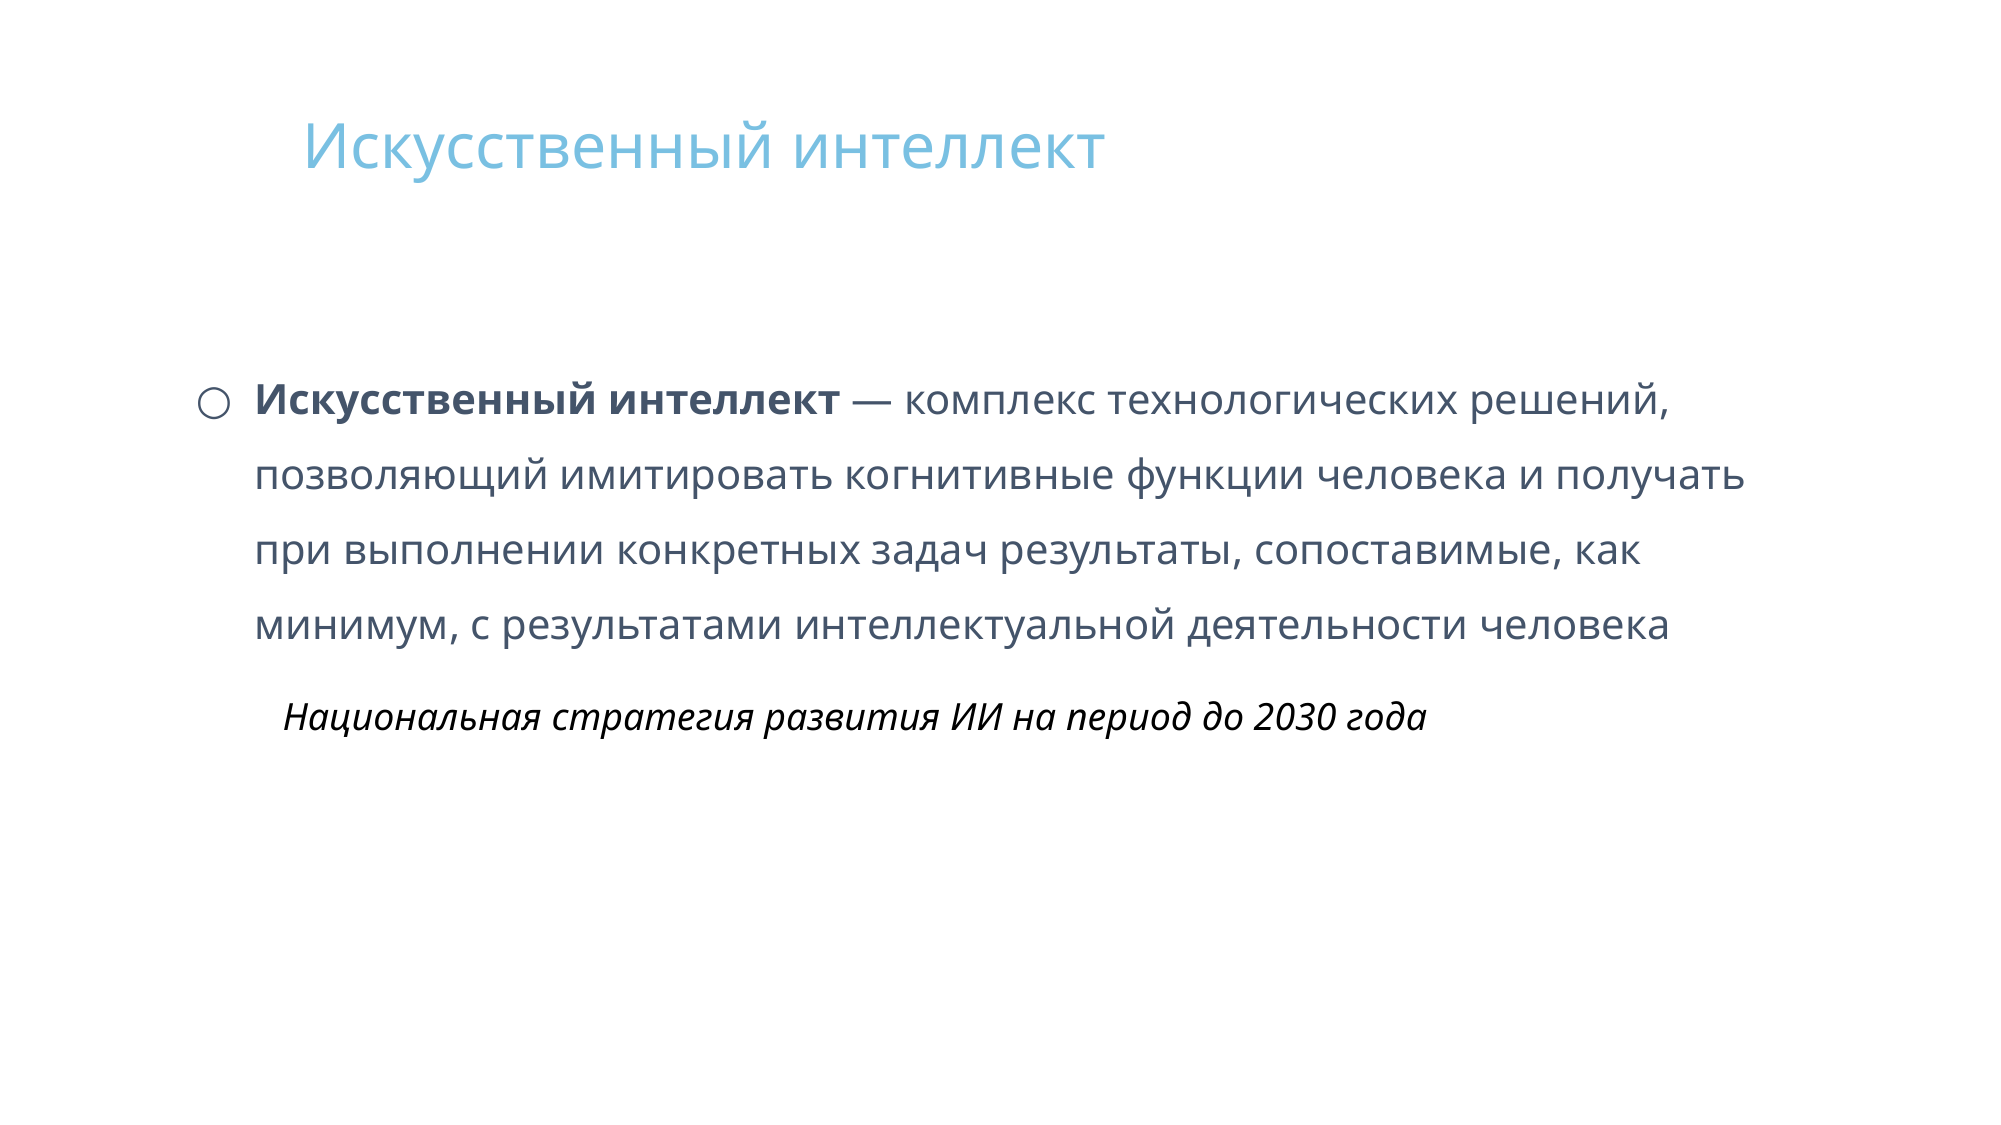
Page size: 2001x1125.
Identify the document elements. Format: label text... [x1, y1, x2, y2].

text_box Искусственный интеллект — комплекс технологических решений, позволяющий имитировать когнитивные функции человека и получать при выполнении конкретных задач результаты, сопоставимые, как минимум, с результатами интеллектуальной деятельности человека Национальная стратегия развития ИИ на период до 2030 года [159, 327, 1804, 954]
text_box Искусственный интеллект [302, 118, 1352, 182]
